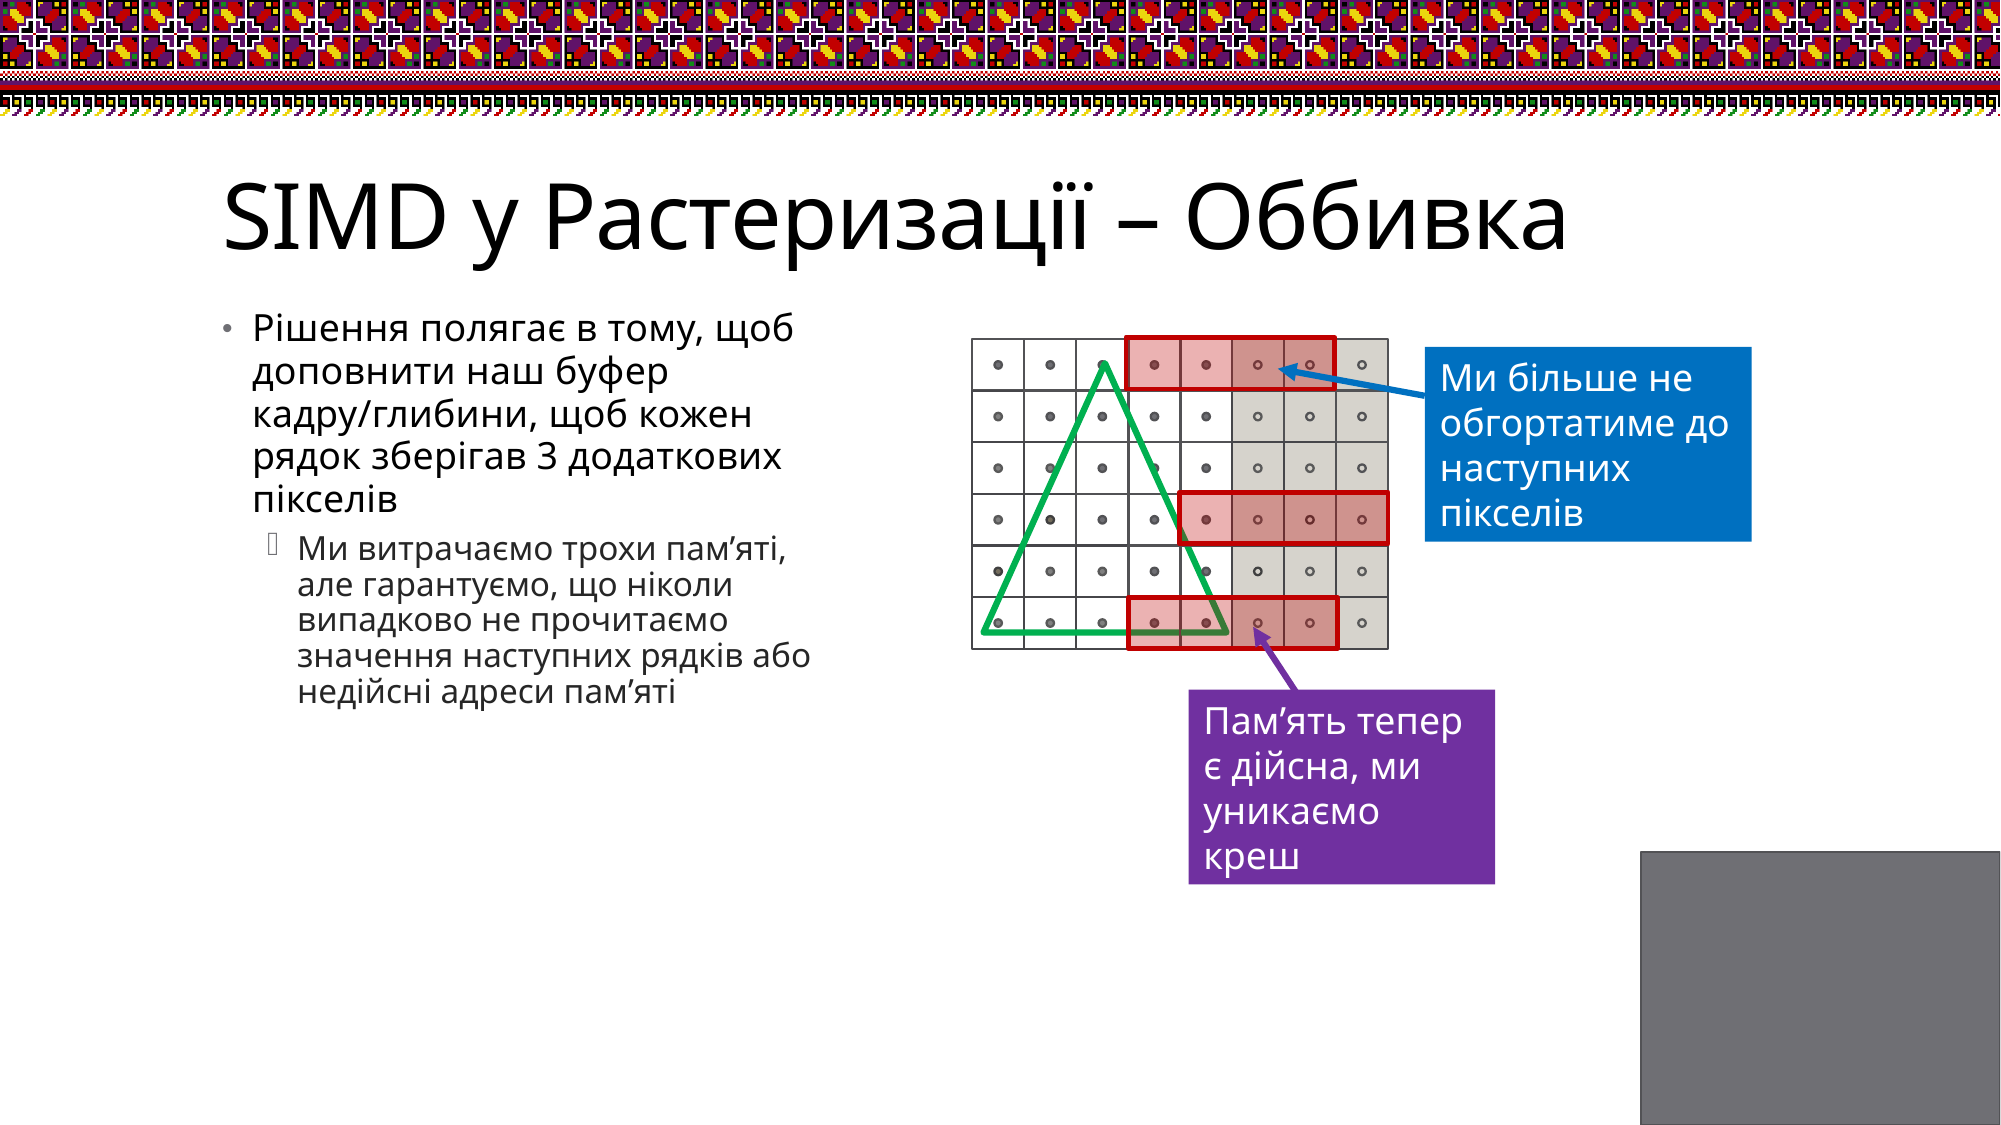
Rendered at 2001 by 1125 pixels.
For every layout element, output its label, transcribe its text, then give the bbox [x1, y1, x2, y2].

text_box [1283, 405, 1335, 441]
text_box [993, 411, 1004, 422]
text_box [1119, 390, 1127, 407]
text_box [1201, 566, 1212, 577]
text_box [1283, 441, 1335, 491]
text_box [1231, 545, 1283, 596]
text_box [971, 493, 1023, 544]
text_box [1252, 411, 1263, 422]
title SIMD у Растеризації – Оббивка [206, 60, 1797, 278]
text_box [1023, 390, 1075, 441]
text_box [1357, 463, 1367, 474]
text_box [1305, 566, 1315, 577]
picture [0, 0, 2000, 116]
text_box [1023, 493, 1044, 539]
text_box [1335, 405, 1389, 441]
text_box [1179, 441, 1231, 491]
text_box [993, 514, 1004, 525]
list Рішення полягає в тому, щоб доповнити наш буфер кадру/глибини, щоб кожен рядок зберігав 3 додаткових пікселів Ми витрачаємо трохи пам’яті, але гарантуємо, що ніколи випадково не прочитаємо значення наступних рядків або недійсні адреси пам’яті [206, 299, 855, 1014]
text_box [1283, 545, 1335, 596]
text_box [1231, 390, 1283, 441]
text_box [971, 390, 1023, 441]
text_box [1142, 441, 1179, 493]
text_box [1045, 463, 1056, 474]
text_box [1178, 491, 1389, 545]
text_box [1023, 441, 1068, 493]
text_box [1075, 390, 1091, 424]
text_box [1252, 463, 1263, 474]
text_box [1045, 360, 1056, 370]
text_box [982, 362, 1179, 634]
text_box [1357, 411, 1367, 422]
text_box [1166, 493, 1178, 519]
text_box [1201, 411, 1212, 422]
text_box [1149, 411, 1160, 422]
text_box [971, 544, 1021, 596]
text_box [1305, 463, 1315, 474]
text_box [971, 596, 1023, 650]
text_box [1023, 338, 1075, 390]
text_box [1127, 596, 1338, 650]
text_box [1201, 463, 1212, 474]
text_box [1127, 390, 1179, 441]
text_box [1338, 596, 1389, 650]
text_box [1335, 545, 1389, 596]
text_box [1336, 338, 1389, 364]
text_box [1357, 618, 1367, 628]
text_box [1125, 336, 1336, 390]
text_box [1179, 390, 1231, 441]
text_box [971, 338, 1023, 390]
text_box [1045, 411, 1056, 422]
text_box [1305, 411, 1315, 422]
text_box [1231, 441, 1283, 491]
text_box Пам’ять тепер є дійсна, ми уникаємо креш [1188, 689, 1496, 885]
text_box [1335, 441, 1389, 491]
text_box [1357, 566, 1367, 577]
text_box [993, 463, 1004, 474]
text_box [1097, 360, 1107, 370]
text_box [1152, 463, 1160, 473]
text_box [1179, 545, 1231, 596]
text_box Ми більше не обгортатиме до наступних пікселів [1424, 346, 1752, 542]
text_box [1252, 626, 1299, 697]
text_box [1023, 634, 1075, 650]
text_box [971, 441, 1023, 493]
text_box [1277, 368, 1425, 396]
text_box [1075, 634, 1127, 650]
text_box [993, 360, 1004, 370]
text_box [1075, 338, 1125, 390]
text_box [993, 566, 1004, 577]
text_box [1252, 566, 1263, 577]
text_box [1357, 360, 1367, 364]
